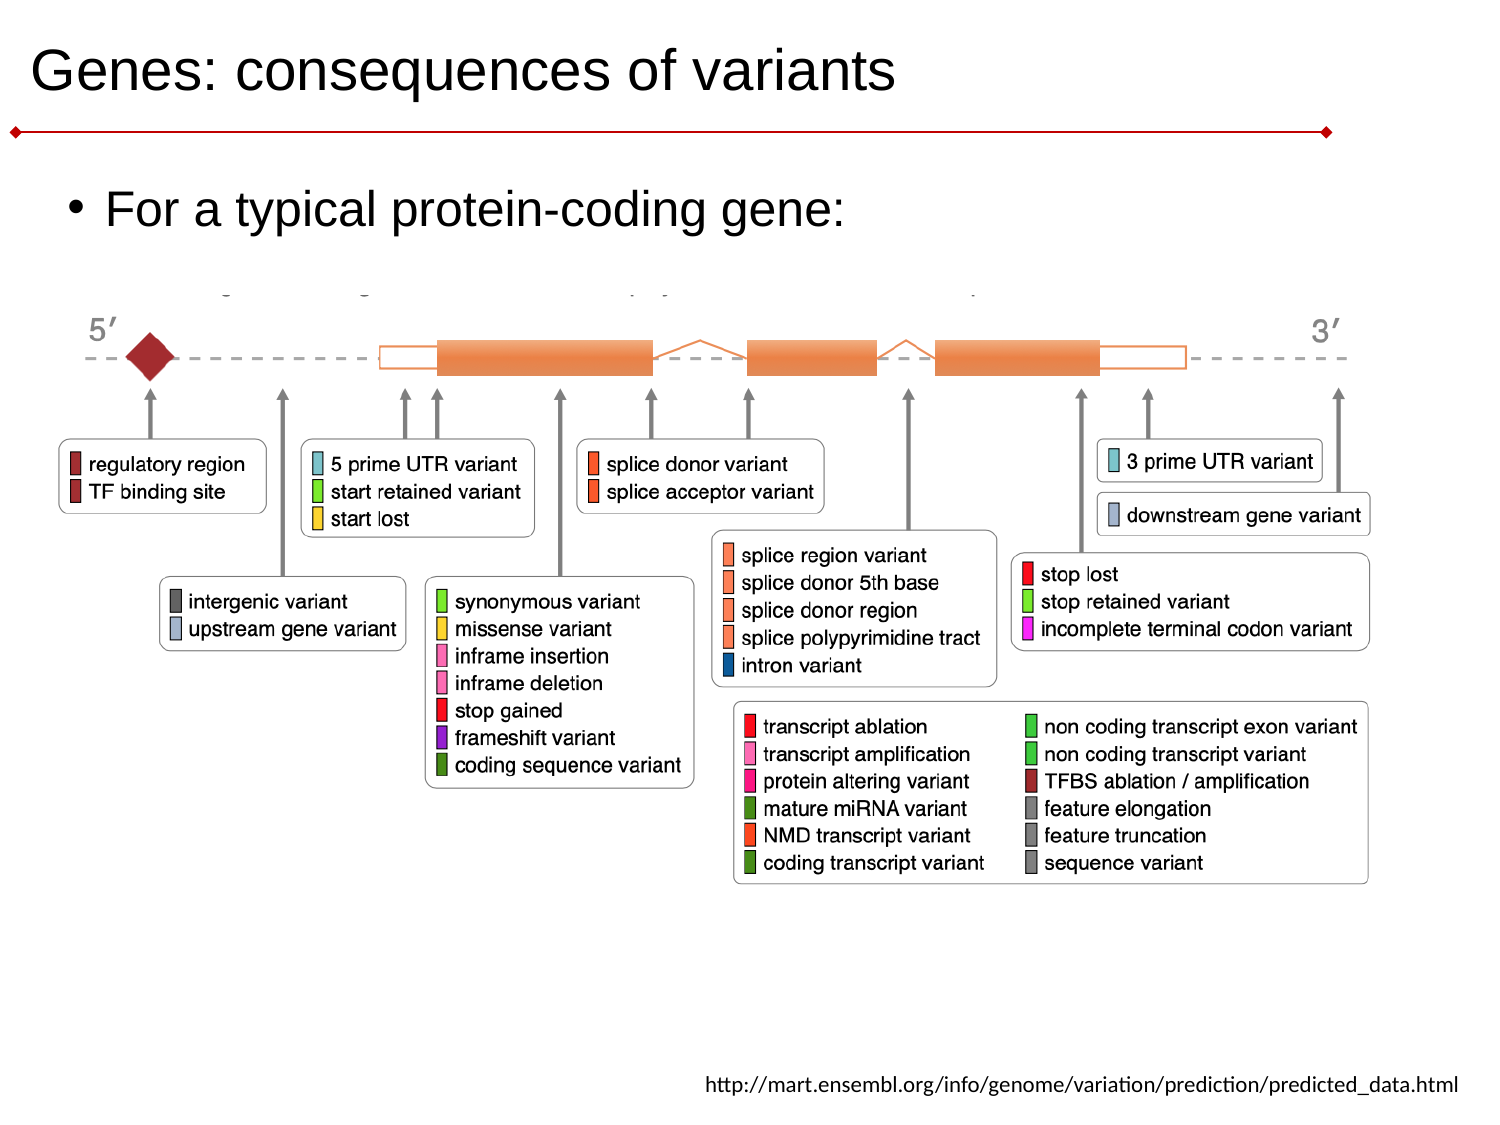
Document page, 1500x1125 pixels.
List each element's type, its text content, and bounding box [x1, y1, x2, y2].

text_box http://mart.ensembl.org/info/genome/variation/prediction/predicted_data.html [690, 1061, 1500, 1105]
title Genes: consequences of variants [15, 8, 1377, 135]
picture [15, 295, 1410, 928]
list For a typical protein-coding gene: [52, 156, 1434, 1014]
